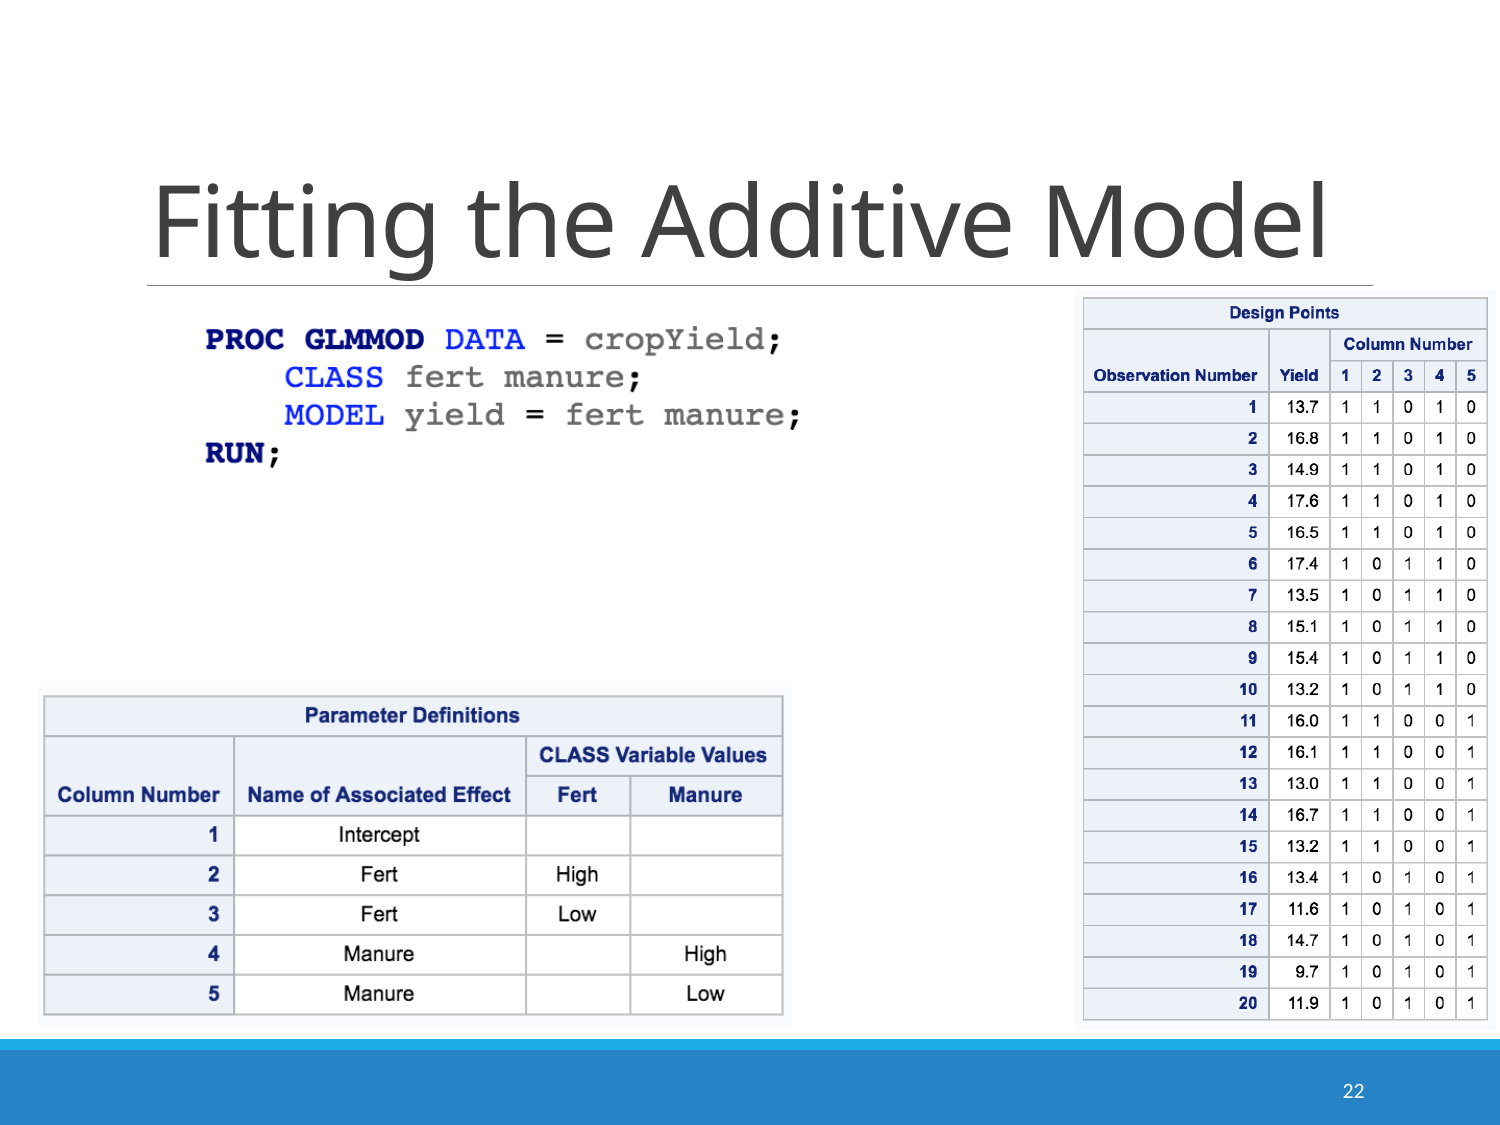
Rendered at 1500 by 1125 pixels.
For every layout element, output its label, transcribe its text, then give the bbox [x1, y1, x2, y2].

title Fitting the Additive Model [135, 47, 1373, 285]
slide_number 22 [1218, 1059, 1380, 1120]
picture [1074, 289, 1497, 1030]
picture [36, 687, 793, 1026]
picture [199, 324, 822, 472]
